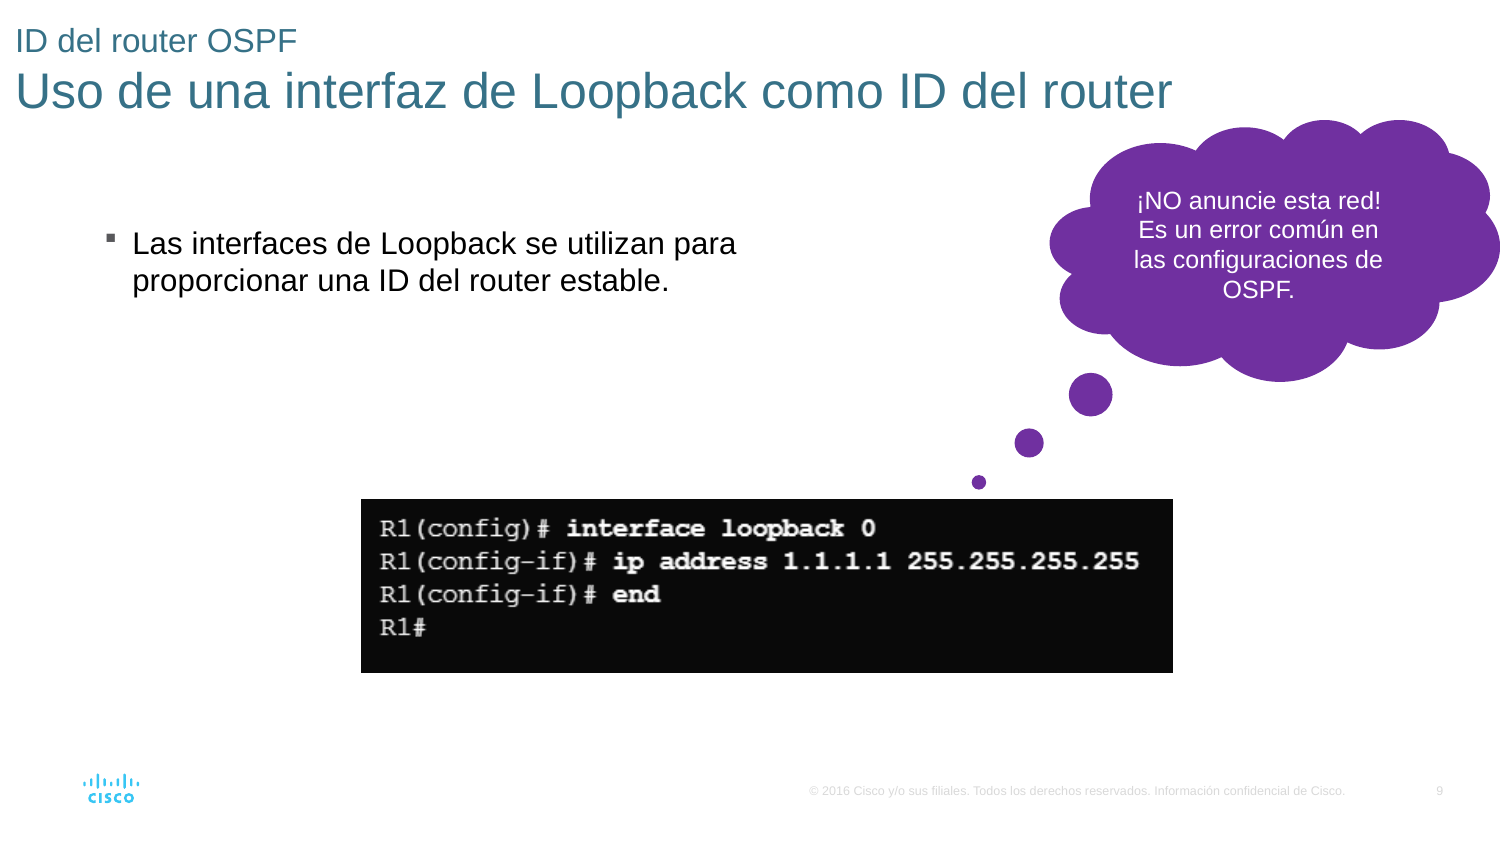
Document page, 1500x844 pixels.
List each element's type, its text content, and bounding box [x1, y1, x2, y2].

list Las interfaces de Loopback se utilizan para proporcionar una ID del router estable. [89, 215, 946, 328]
picture [361, 499, 1173, 673]
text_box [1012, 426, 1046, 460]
text_box ¡NO anuncie esta red! Es un error común en las configuraciones de OSPF. [1047, 117, 1500, 385]
title ID del router OSPF Uso de una interfaz de Loopback como ID del router [0, 6, 1500, 131]
text_box ¡NO anuncie esta red! Es un error común en las configuraciones de OSPF. [1066, 370, 1115, 419]
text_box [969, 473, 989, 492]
